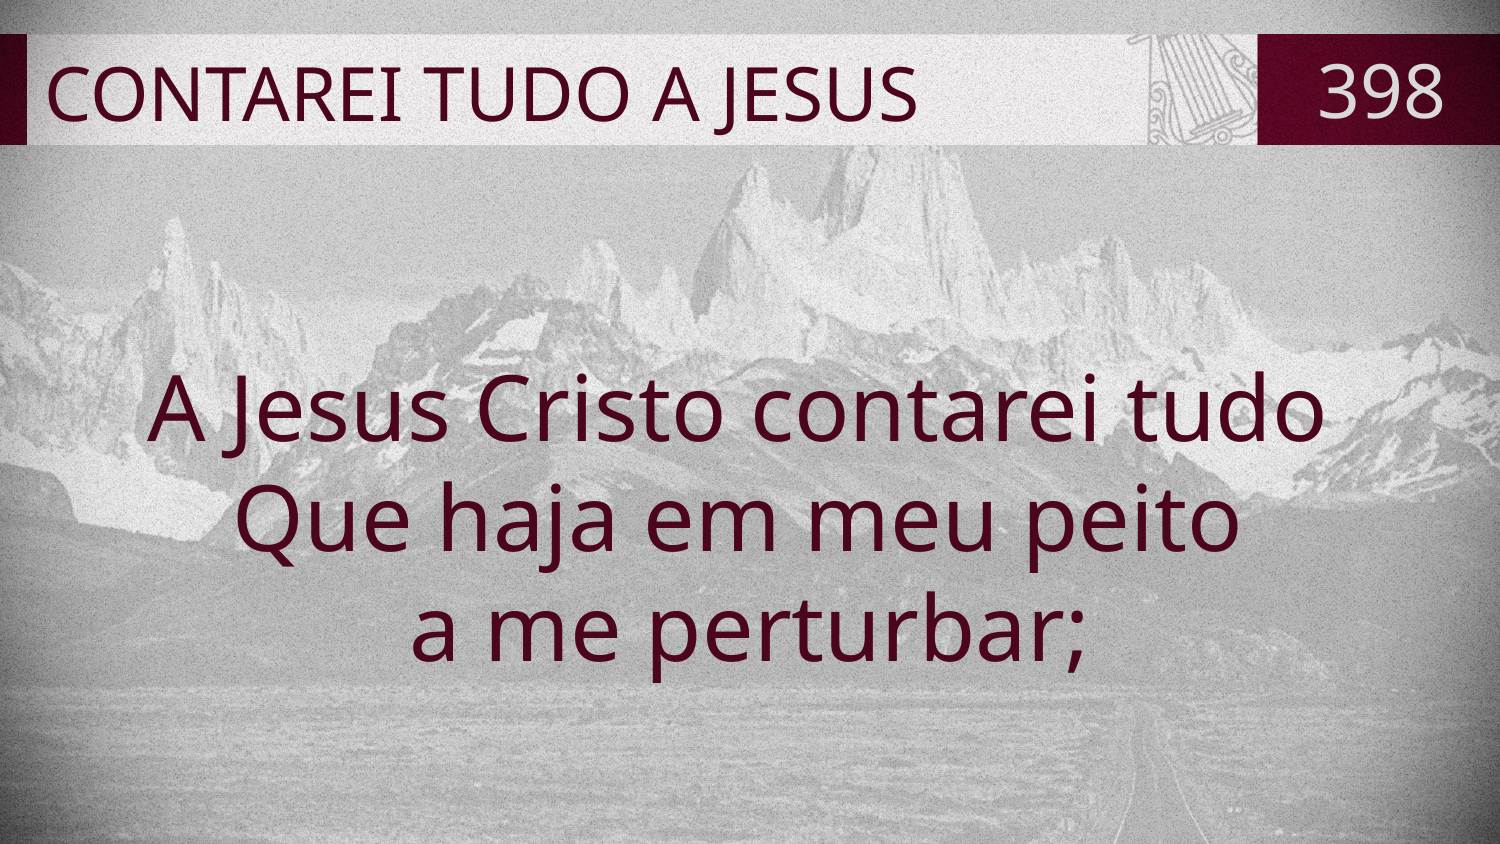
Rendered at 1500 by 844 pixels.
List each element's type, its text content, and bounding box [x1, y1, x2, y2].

list 398 [1281, 36, 1483, 143]
title CONTAREI TUDO A JESUS [29, 33, 1258, 151]
picture [0, 0, 1500, 185]
list A Jesus Cristo contarei tudo Que haja em meu peito a me perturbar; [0, 185, 1500, 844]
